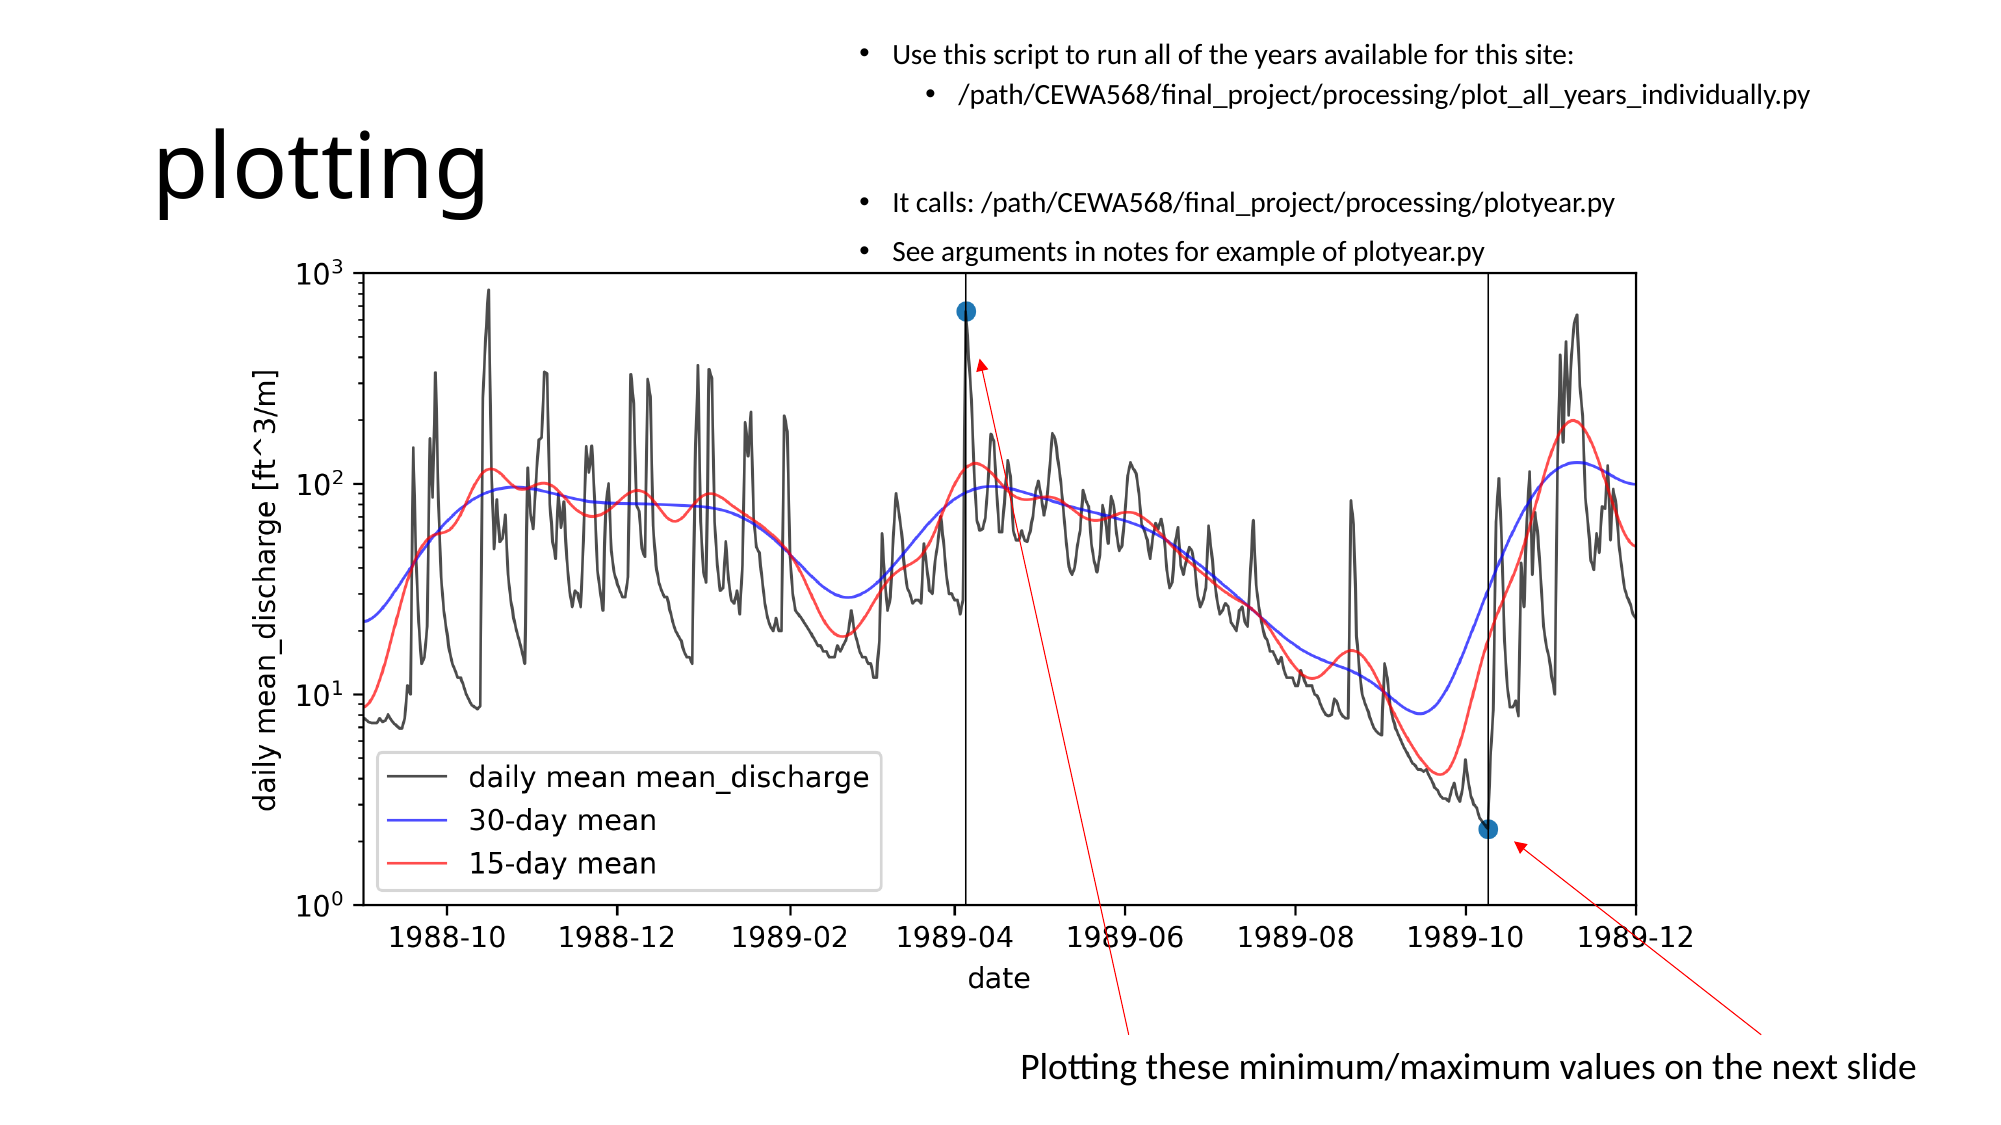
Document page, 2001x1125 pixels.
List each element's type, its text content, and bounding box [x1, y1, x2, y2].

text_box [979, 358, 1129, 1035]
list Use this script to run all of the years available for this site: /path/CEWA568/final_project/processing/plot_all_years_individually.py It calls: /path/CEWA568/final_project/processing/plotyear.py See arguments in notes for example of plotyear.py [844, 31, 2000, 278]
text_box Plotting these minimum/maximum values on the next slide [1797, 1034, 1933, 1095]
picture [150, 159, 1797, 1096]
title plotting [137, 59, 844, 278]
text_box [1513, 841, 1762, 1035]
